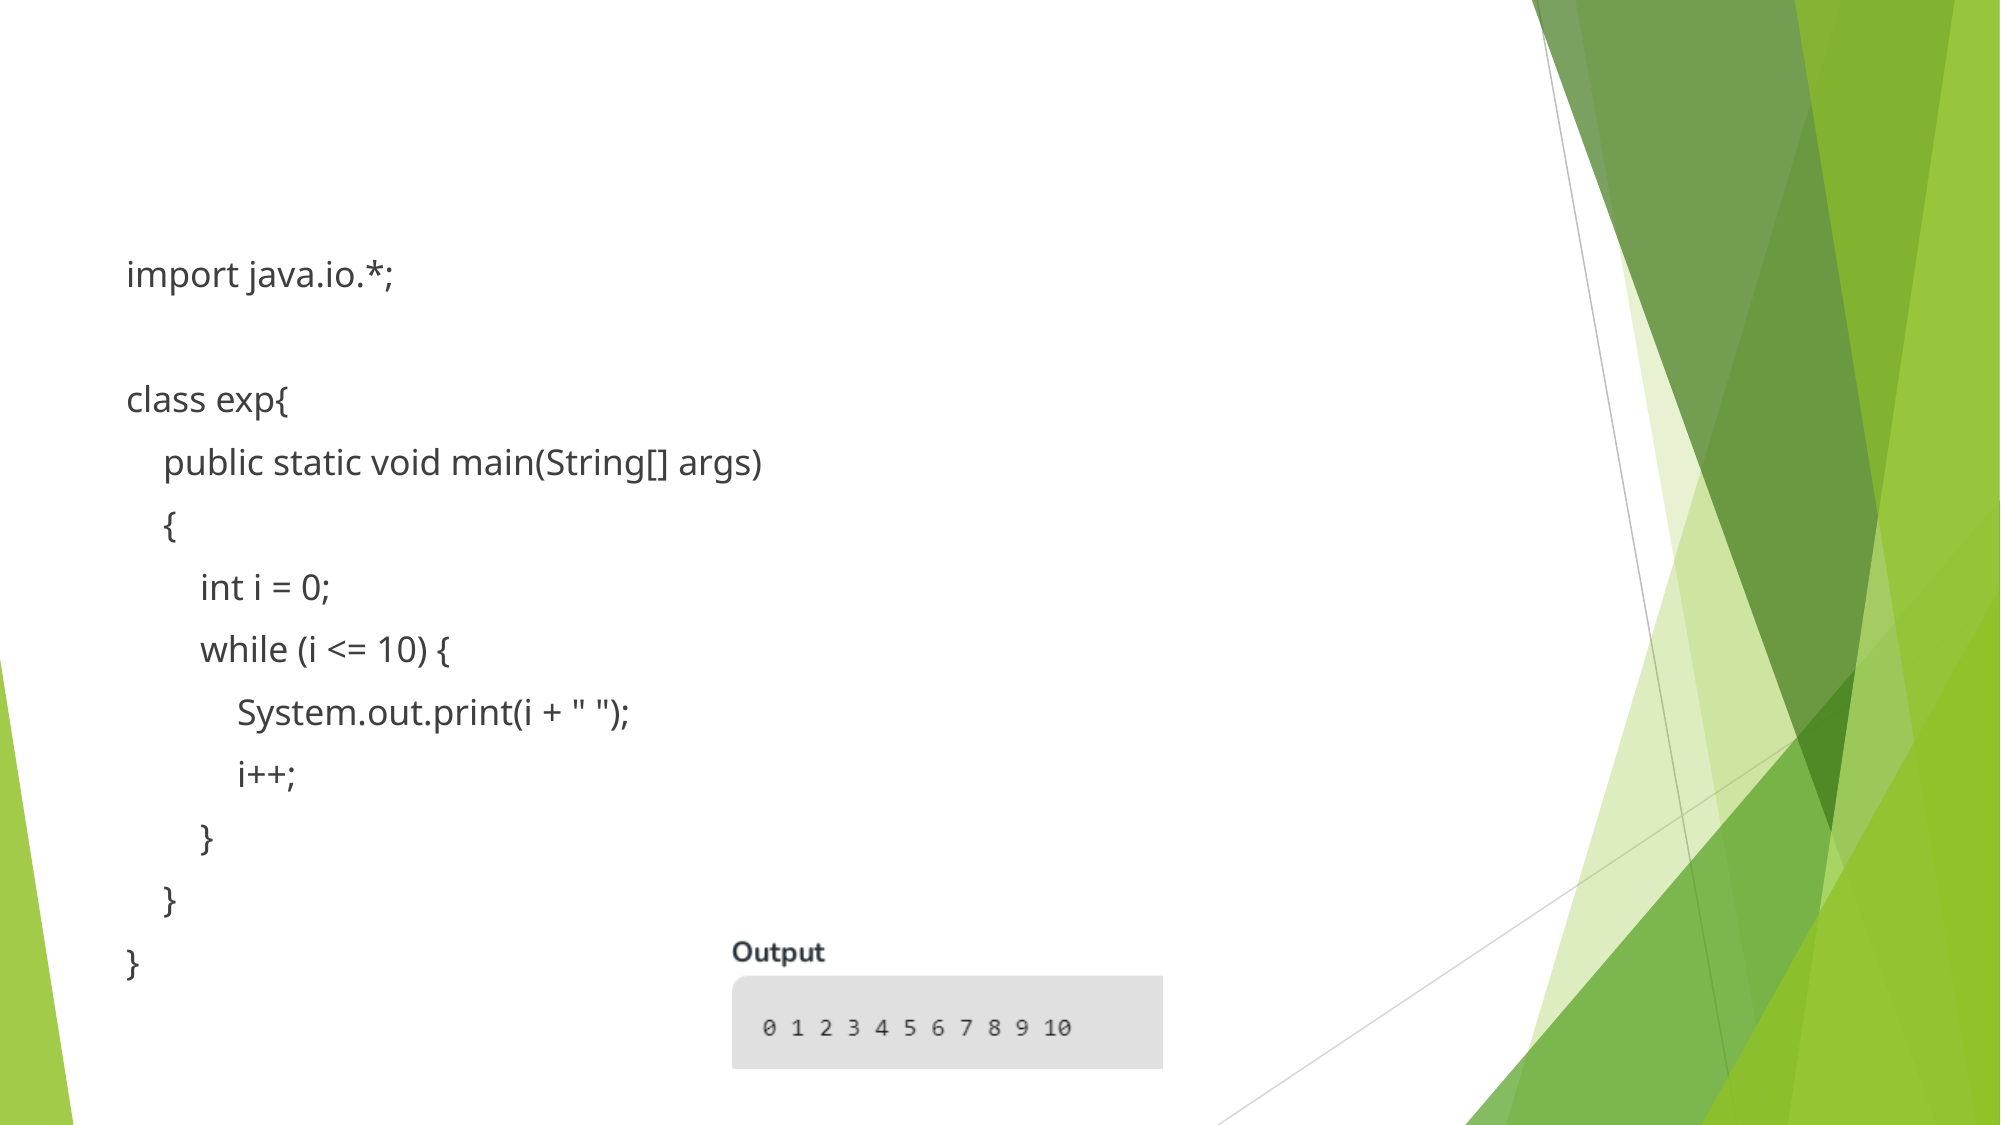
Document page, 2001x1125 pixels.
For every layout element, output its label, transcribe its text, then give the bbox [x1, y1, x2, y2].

list import java.io.*; class exp{ public static void main(String[] args) { int i = 0; while (i <= 10) { System.out.print(i + " "); i++; } } } [111, 182, 1522, 991]
picture [732, 924, 1163, 1069]
